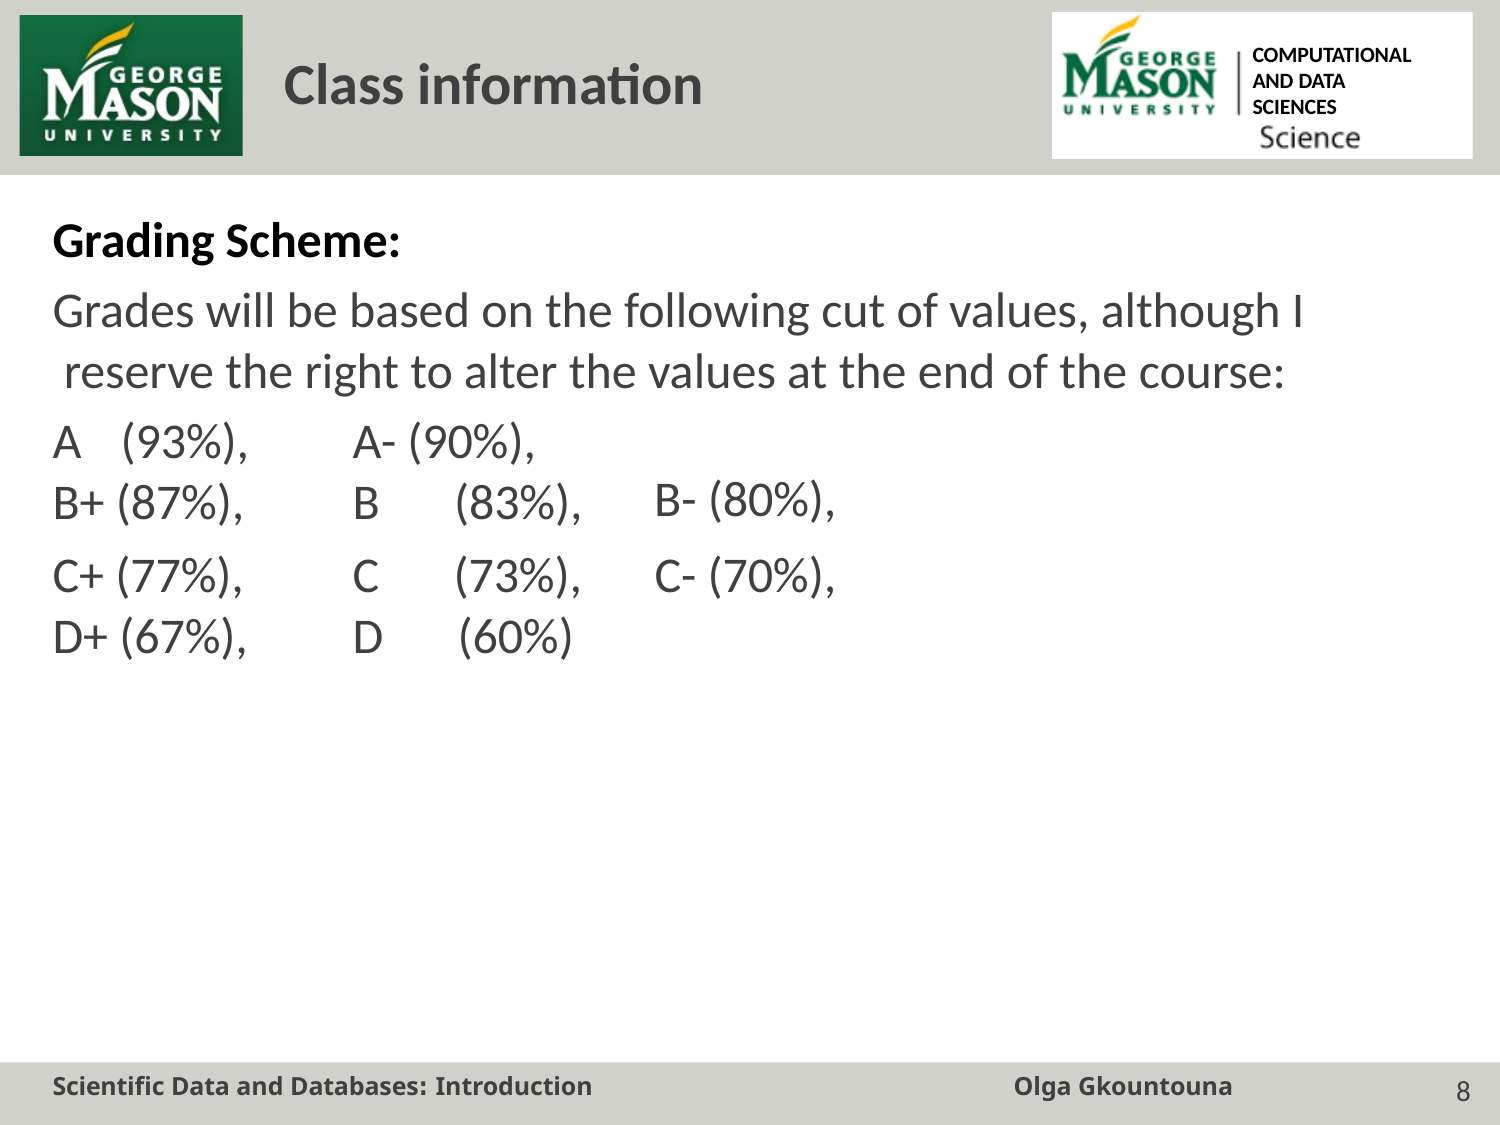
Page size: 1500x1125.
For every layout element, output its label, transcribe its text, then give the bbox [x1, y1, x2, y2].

slide_number 10 [1450, 1069, 1493, 1125]
table_cell C- (70%), [595, 551, 841, 689]
picture [1052, 12, 1473, 159]
title Class information [282, 44, 710, 195]
table_header B- (80%), [595, 414, 841, 551]
table_cell C+ (77%), D+ (67%), [47, 551, 301, 689]
footer Scientific Data and Databases: Introduction [50, 1068, 598, 1125]
table_header A (93%), B+ (87%), [47, 414, 301, 551]
text_box COMPUTATIONAL AND DATA SCIENCES [1252, 33, 1472, 120]
picture [19, 15, 243, 156]
table_cell C (73%), D (60%) [301, 551, 595, 689]
slide_number Olga Gkountouna [1011, 1068, 1238, 1125]
table_header A- (90%), B (83%), [301, 414, 595, 551]
text_box Grading Scheme: Grades will be based on the following cut of values, although I reserve the right to alter the values at the end of the course: [50, 195, 1314, 398]
